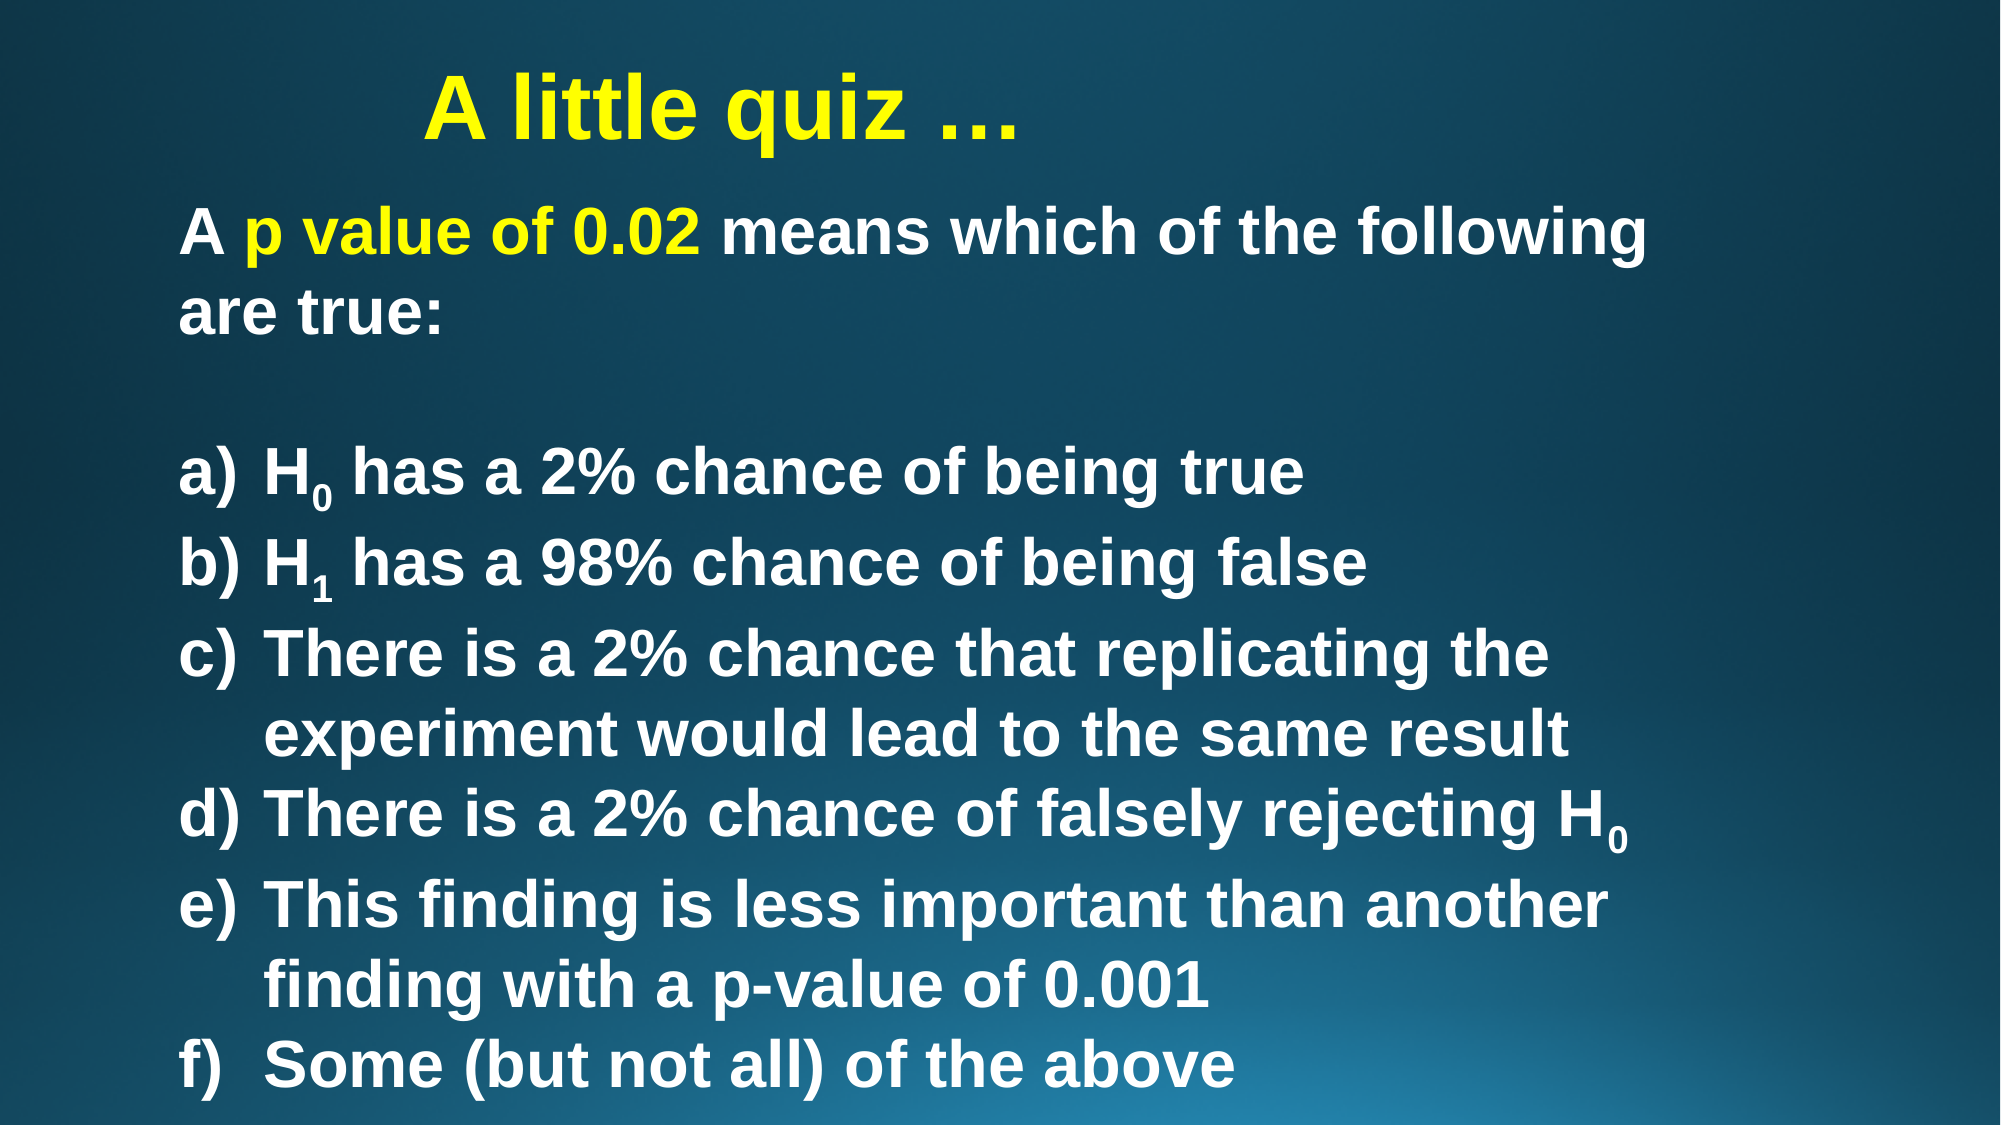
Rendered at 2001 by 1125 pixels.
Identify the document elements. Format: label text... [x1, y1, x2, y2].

text_box A p value of 0.02 means which of the following are true: H0 has a 2% chance of being true H1 has a 98% chance of being false There is a 2% chance that replicating the experiment would lead to the same result There is a 2% chance of falsely rejecting H0 This finding is less important than another finding with a p-value of 0.001 Some (but not all) of the above [164, 180, 1692, 1108]
picture [0, 0, 2001, 1125]
title A little quiz … [407, 22, 1692, 180]
